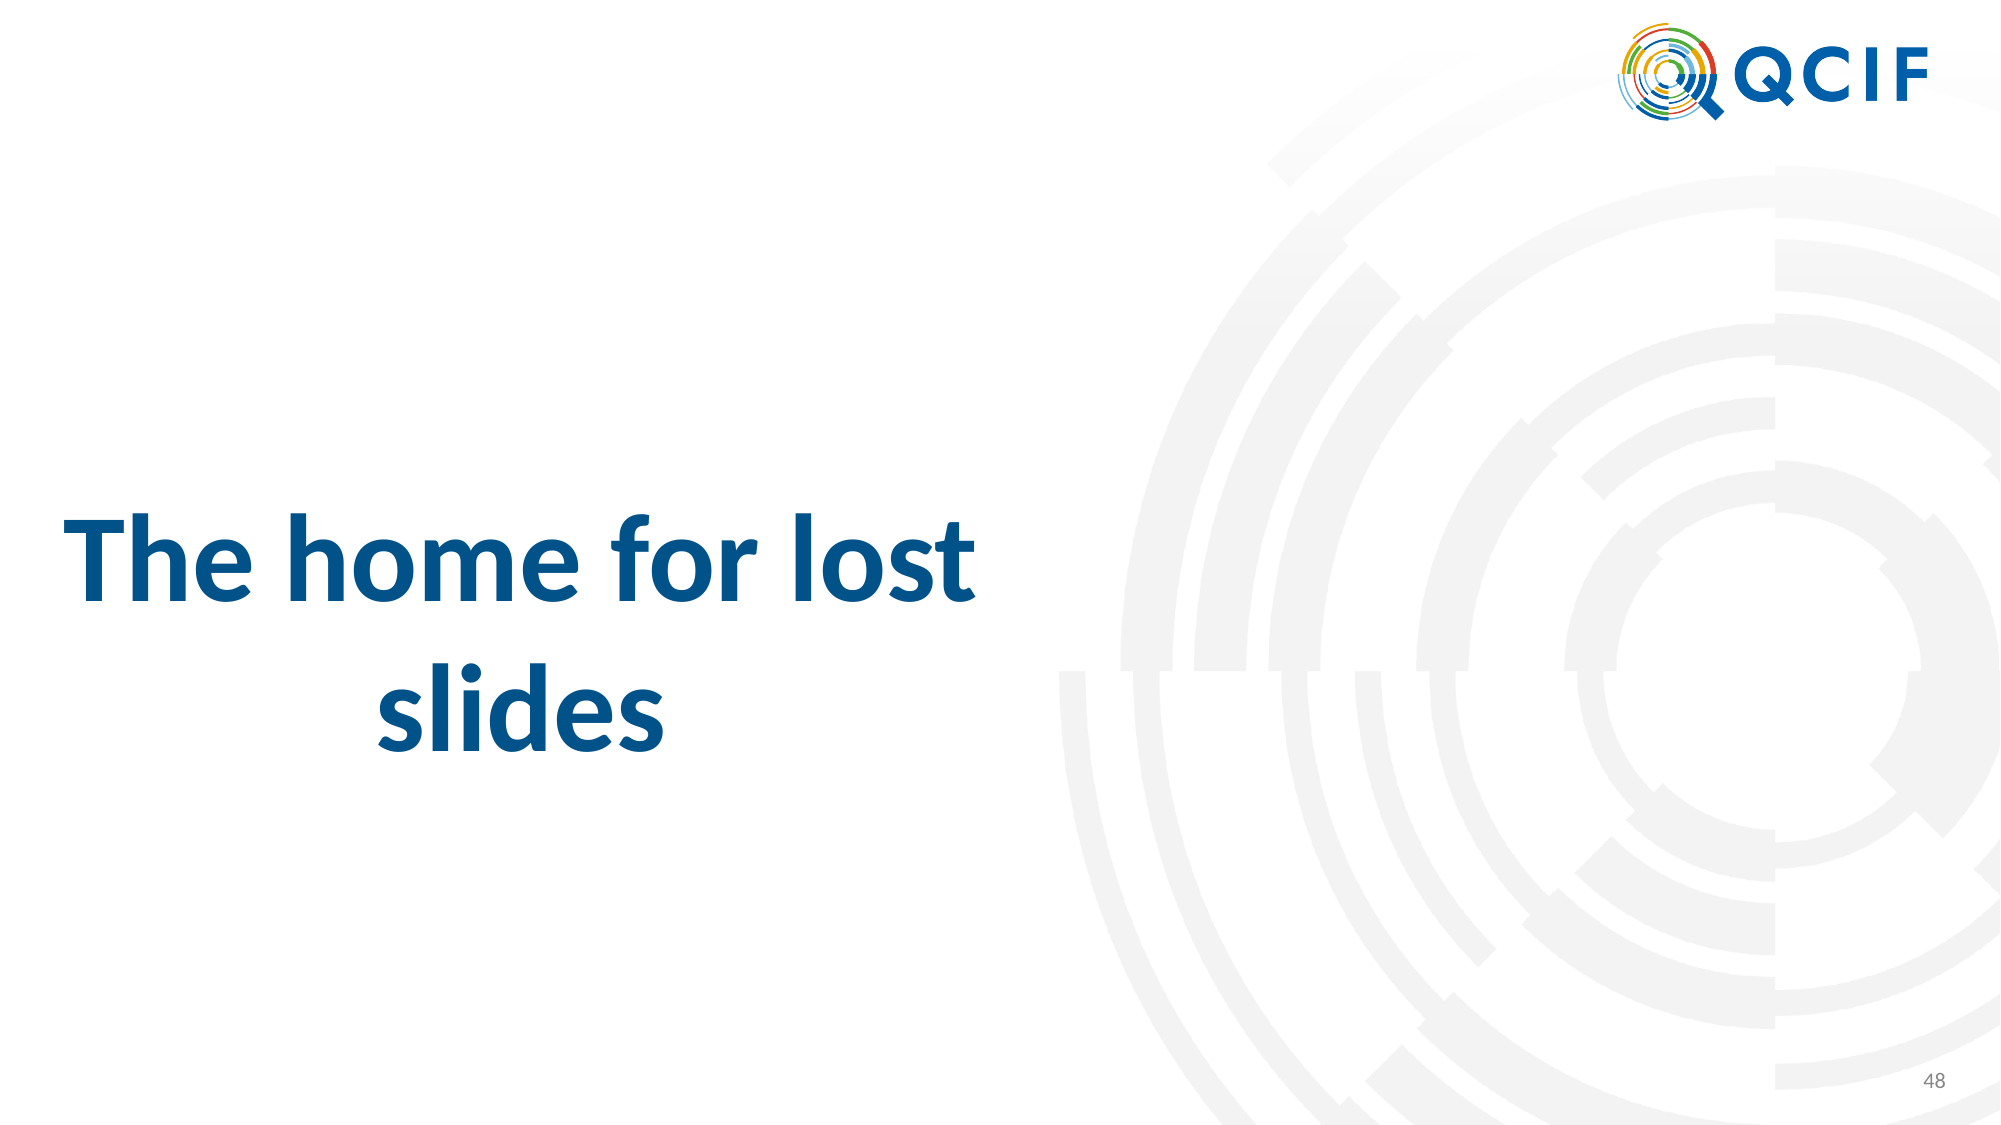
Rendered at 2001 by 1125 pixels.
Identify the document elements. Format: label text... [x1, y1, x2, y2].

picture [1600, 10, 1945, 138]
text_box The home for lost slides [42, 468, 1000, 657]
